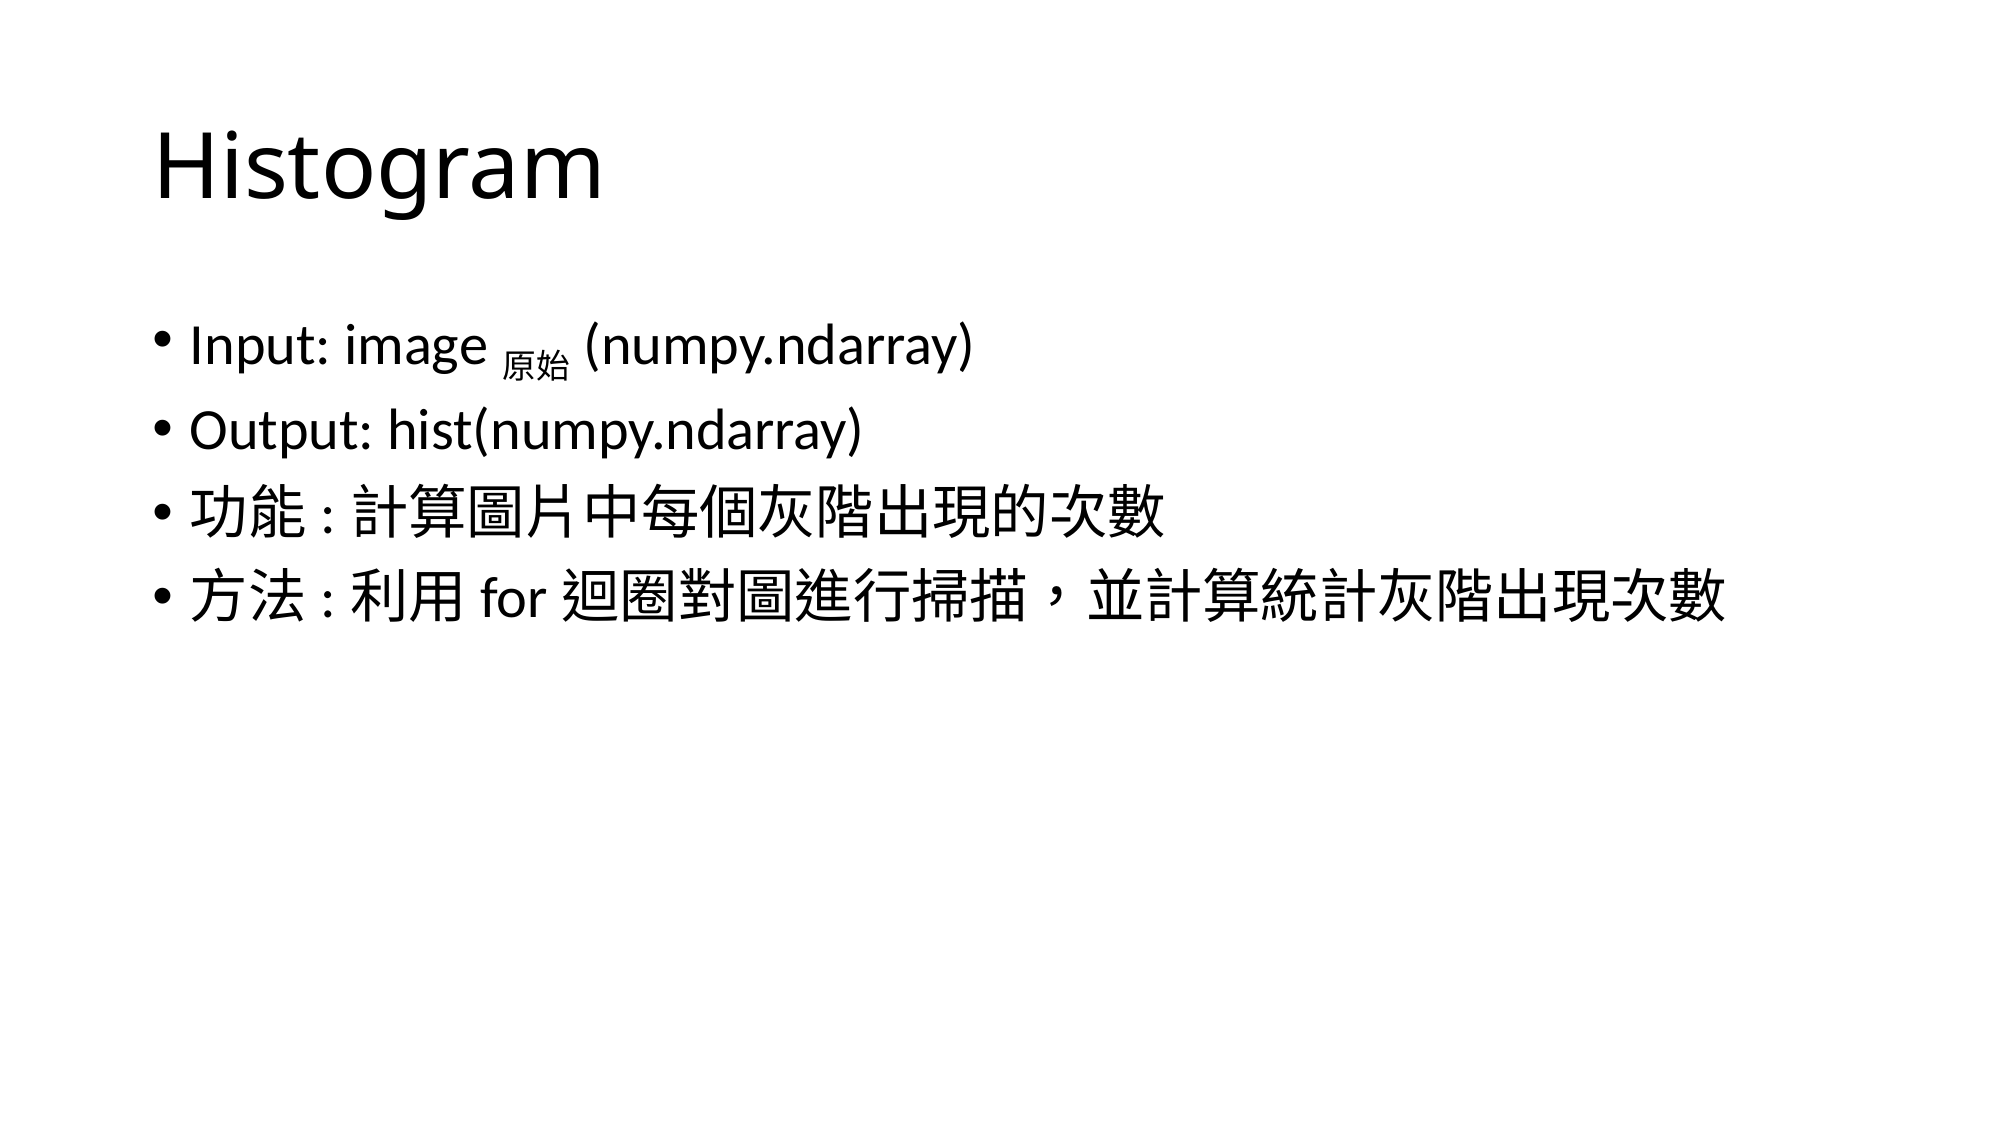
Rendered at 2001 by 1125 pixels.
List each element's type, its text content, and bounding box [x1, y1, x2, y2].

list Input: image原始(numpy.ndarray) Output: hist(numpy.ndarray) 功能:計算圖片中每個灰階出現的次數 方法:利用for迴圈對圖進行掃描，並計算統計灰階出現次數 [137, 299, 1863, 1014]
title Histogram [137, 59, 1863, 278]
